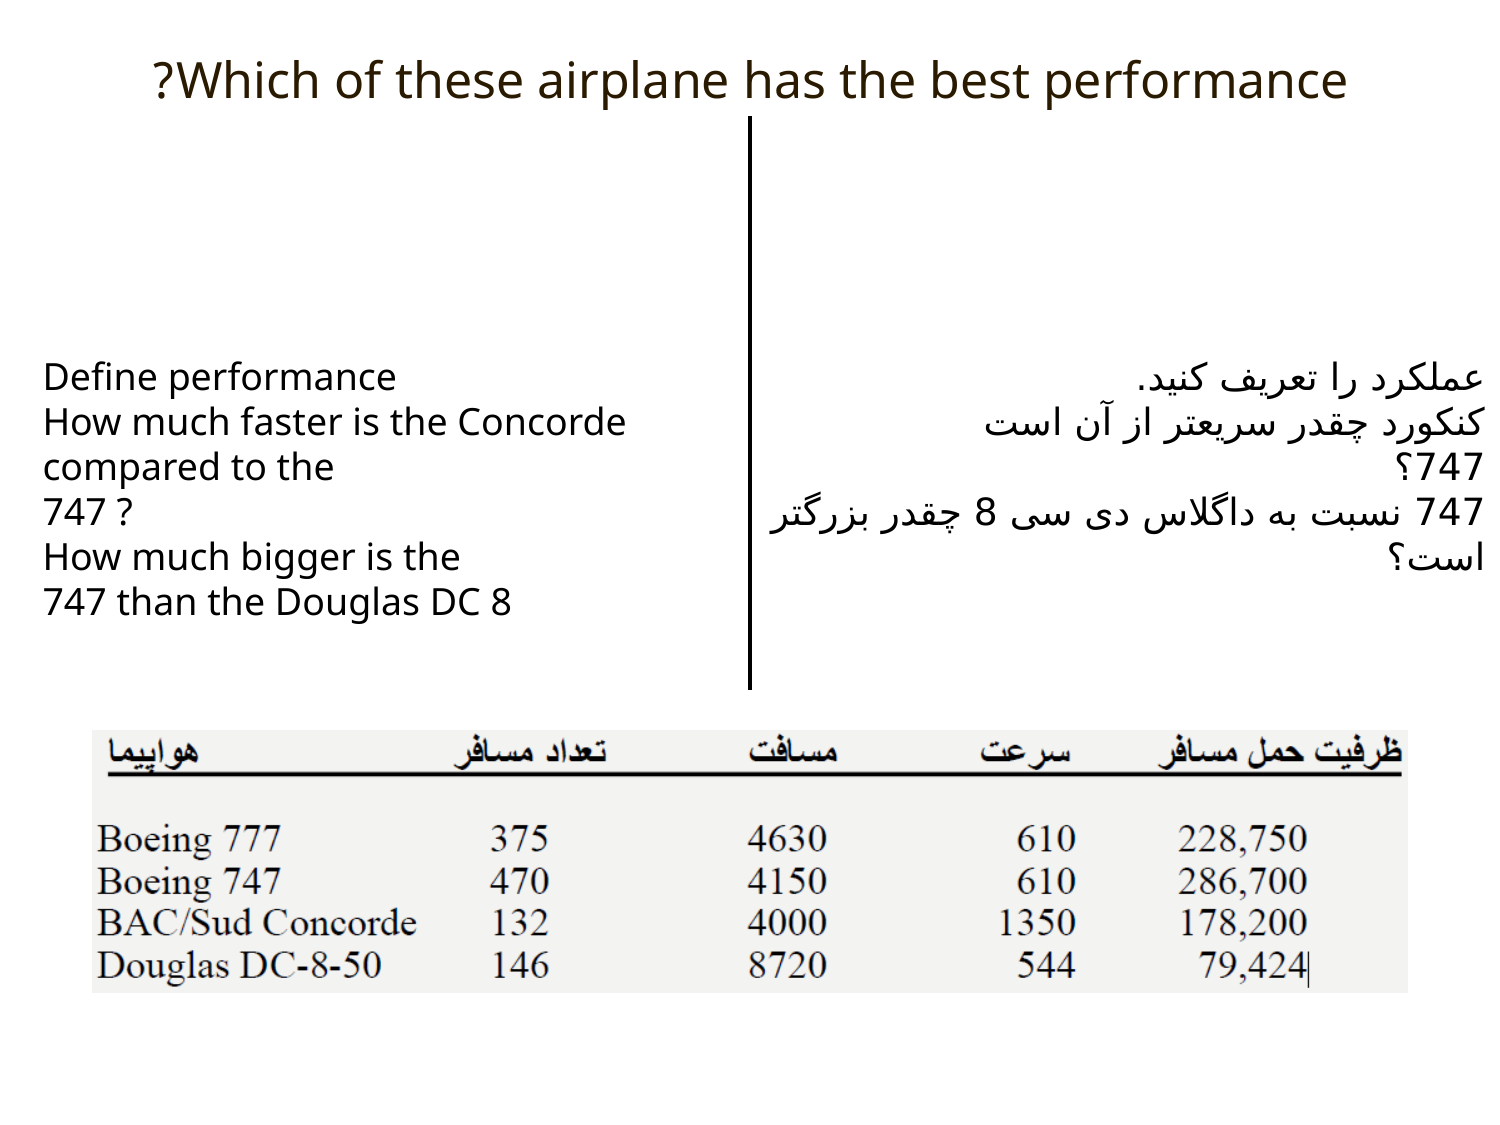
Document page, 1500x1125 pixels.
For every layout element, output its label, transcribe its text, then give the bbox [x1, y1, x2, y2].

text_box Which of these airplane has the best performance? [0, 41, 1500, 116]
text_box عملکرد را تعریف کنید. کنکورد چقدر سریعتر از آن است 747؟ 747 نسبت به داگلاس دی سی 8 چقدر بزرگتر است؟ [751, 345, 1500, 586]
text_box Define performance How much faster is the Concorde compared to the 747 ? How much bigger is the 747 than the Douglas DC 8 [27, 345, 725, 631]
picture [92, 730, 1408, 993]
